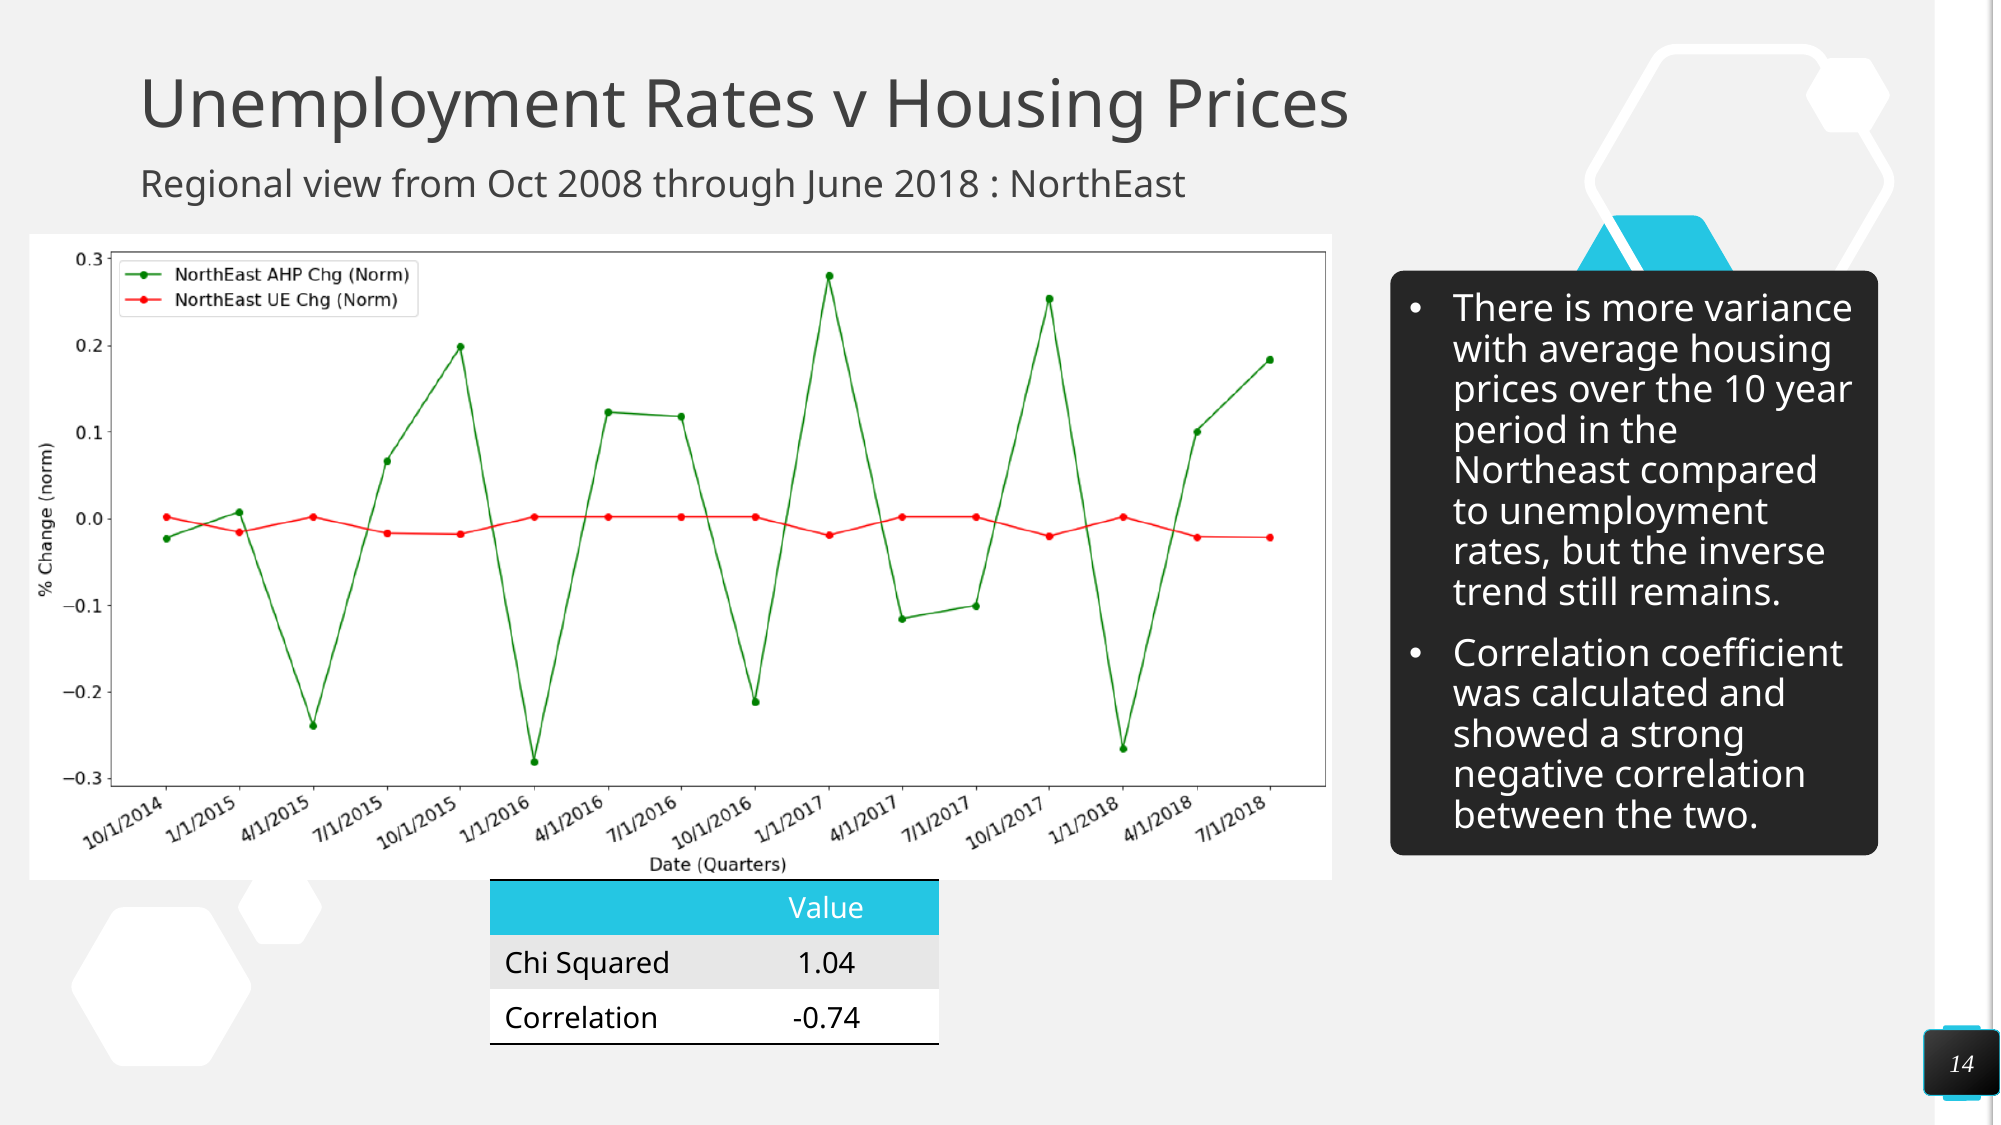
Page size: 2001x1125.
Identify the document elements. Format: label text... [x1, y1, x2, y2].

table_cell 1.04 [714, 935, 939, 989]
slide_number 14 [1923, 1029, 2000, 1096]
table_cell -0.74 [714, 989, 939, 1043]
list Regional view from Oct 2008 through June 2018 : NorthEast [139, 165, 2000, 225]
table_header Value [714, 881, 939, 935]
table_header [490, 881, 714, 935]
text_box There is more variance with average housing prices over the 10 year period in the Northeast compared to unemployment rates, but the inverse trend still remains. Correlation coefficient was calculated and showed a strong negative correlation between the two. [1390, 270, 1879, 856]
table_cell Chi Squared [490, 935, 714, 989]
table_cell Correlation [490, 989, 714, 1043]
picture [29, 234, 1332, 880]
title Unemployment Rates v Housing Prices [139, 70, 2000, 142]
